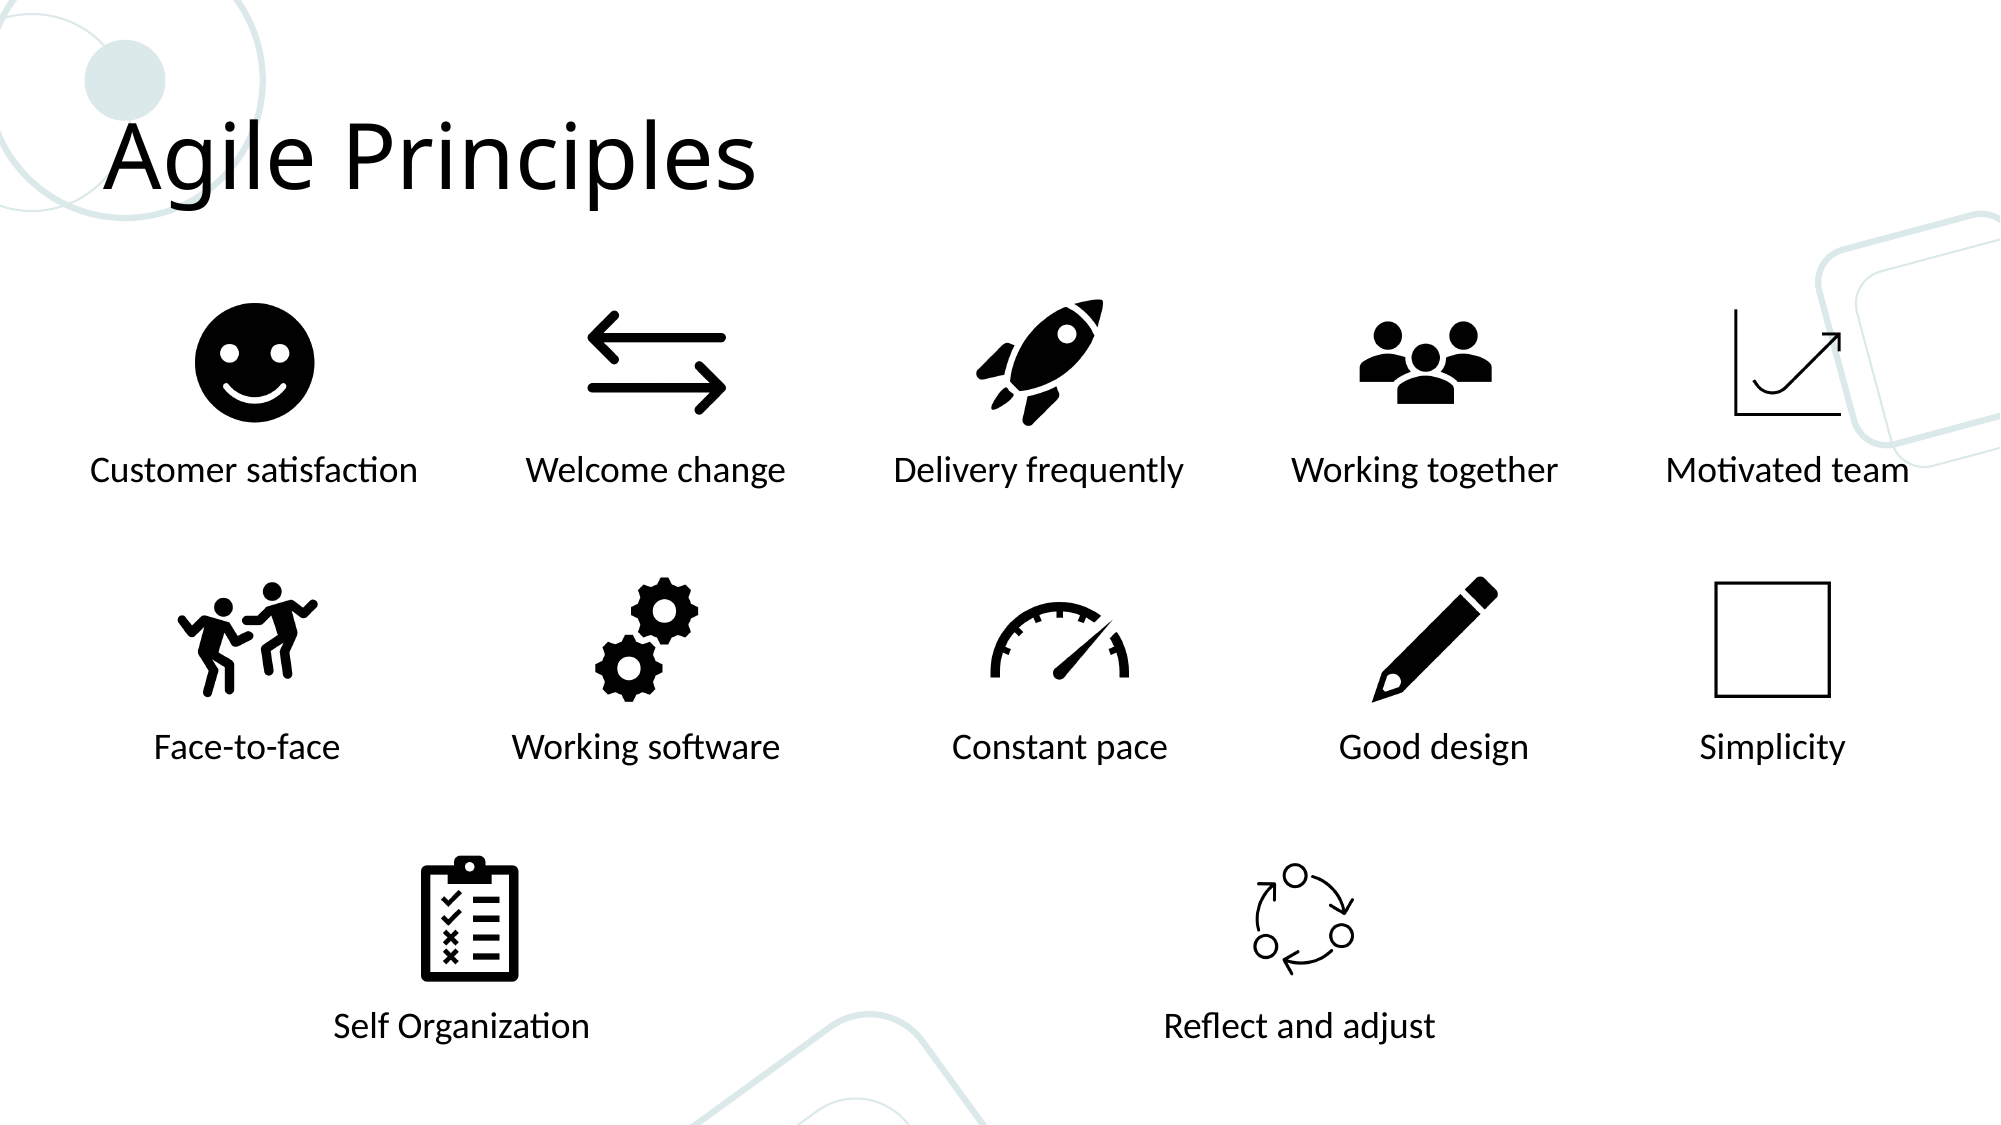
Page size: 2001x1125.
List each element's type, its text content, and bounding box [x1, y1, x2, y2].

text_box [876, 287, 1202, 498]
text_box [1274, 287, 1576, 498]
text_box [494, 564, 798, 776]
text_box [1683, 564, 1863, 776]
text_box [1649, 287, 1927, 498]
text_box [73, 287, 436, 498]
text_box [137, 564, 357, 776]
title Agile Principles [88, 70, 1912, 248]
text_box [935, 564, 1185, 776]
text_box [1322, 564, 1546, 776]
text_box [509, 287, 804, 498]
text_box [316, 843, 608, 1055]
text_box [1146, 843, 1453, 1055]
